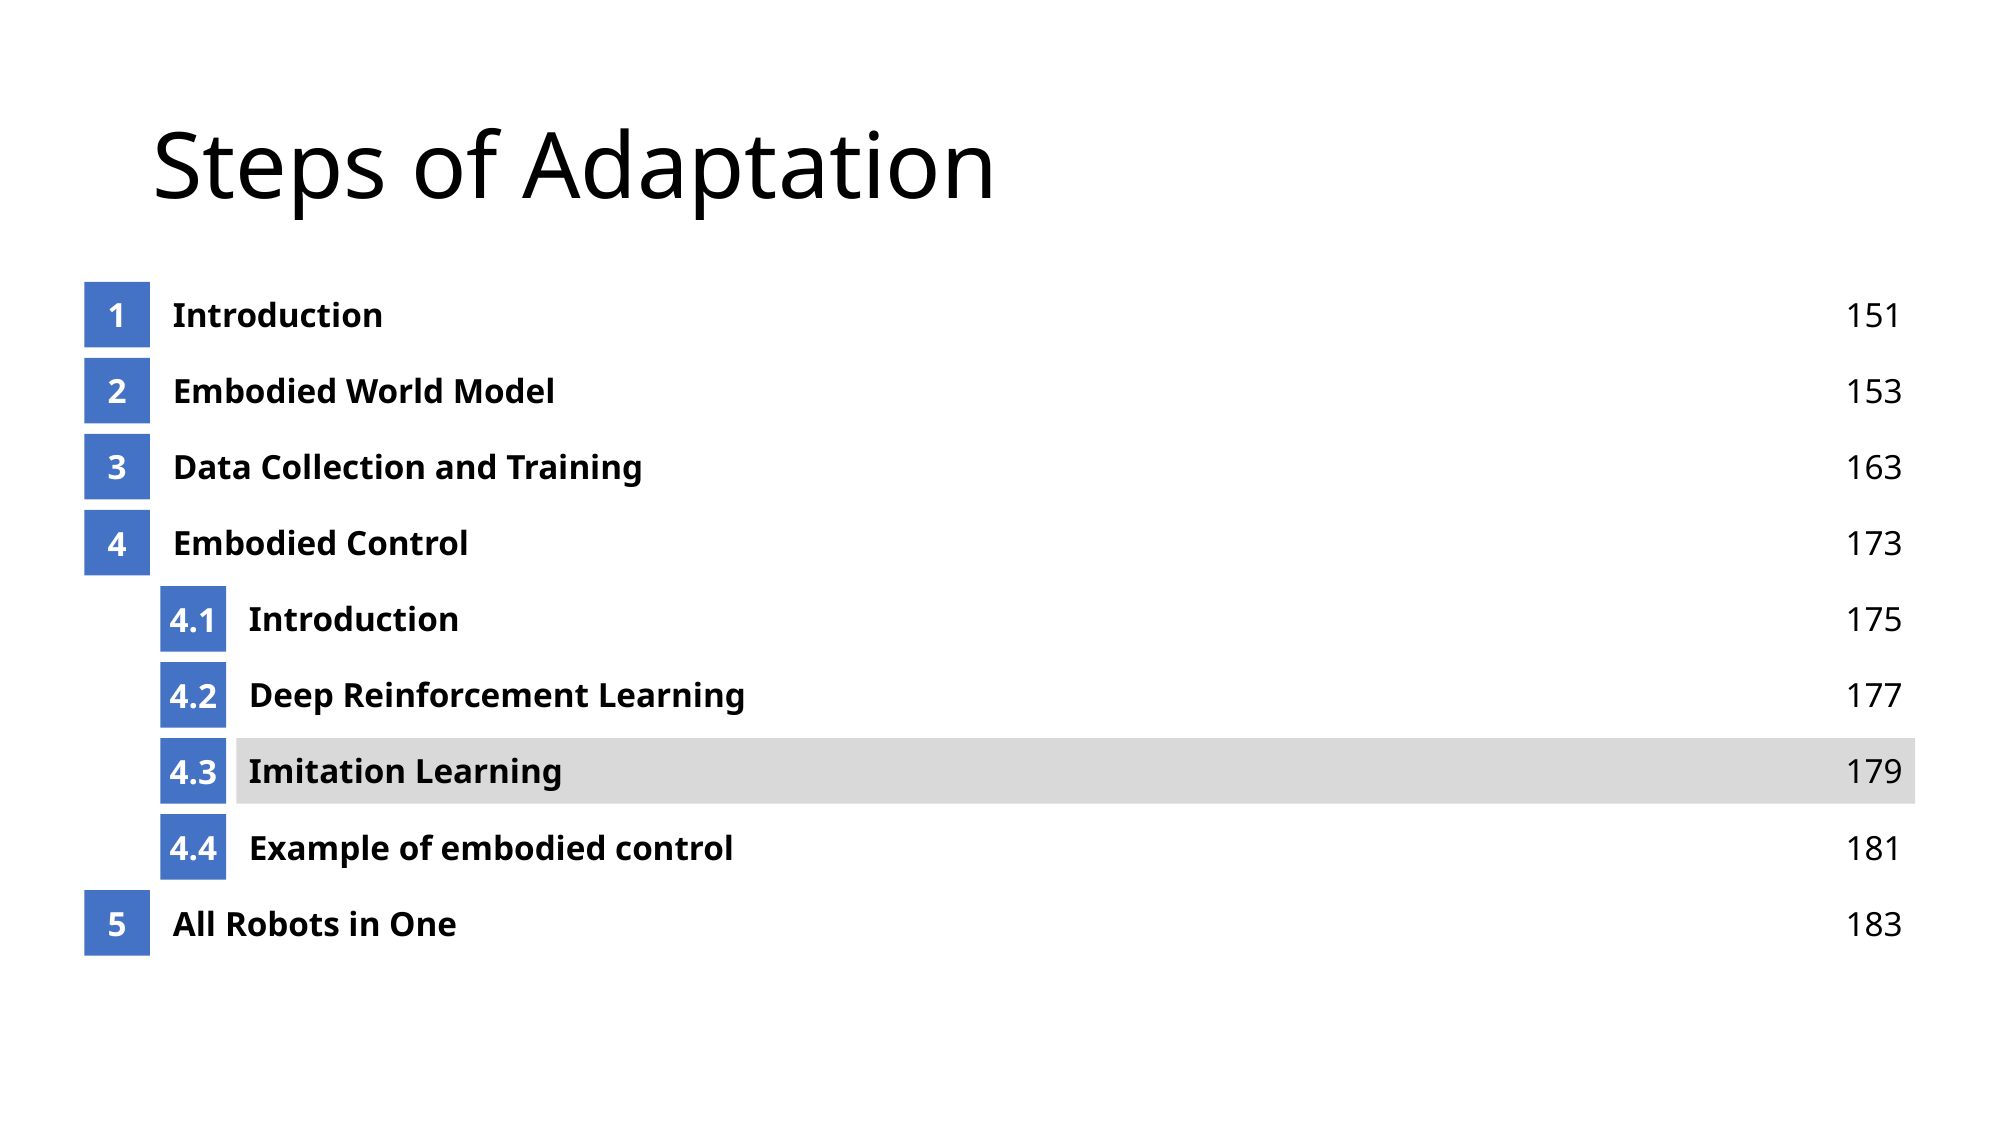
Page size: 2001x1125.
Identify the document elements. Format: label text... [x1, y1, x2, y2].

text_box 2 [83, 357, 151, 424]
text_box 3 [83, 433, 151, 500]
text_box 183 [1884, 889, 1904, 957]
text_box 151 [1884, 281, 1904, 348]
text_box Data Collection and Training [159, 433, 706, 500]
text_box [706, 737, 1884, 805]
text_box 153 [1884, 357, 1904, 424]
text_box 5 [83, 889, 151, 957]
text_box 163 [1884, 433, 1904, 500]
text_box 181 [1884, 813, 1904, 881]
text_box 4.3 [159, 737, 227, 805]
text_box Embodied Control [159, 509, 706, 577]
text_box Introduction [235, 585, 706, 653]
text_box [1904, 737, 1916, 805]
text_box 4.4 [159, 813, 227, 881]
text_box 173 [1884, 509, 1904, 577]
text_box 4.2 [159, 661, 227, 729]
text_box 179 [1884, 737, 1904, 805]
title Steps of Adaptation [137, 59, 1863, 278]
text_box 1 [83, 281, 151, 348]
text_box 4.1 [159, 585, 227, 653]
text_box Embodied World Model [159, 357, 706, 424]
text_box 4 [83, 509, 151, 577]
text_box Deep Reinforcement Learning [235, 661, 706, 729]
text_box 177 [1884, 661, 1904, 729]
text_box 175 [1884, 585, 1904, 653]
text_box Imitation Learning [235, 737, 706, 805]
text_box All Robots in One [159, 889, 706, 957]
text_box Example of embodied control [235, 813, 706, 881]
text_box Introduction [159, 281, 706, 348]
